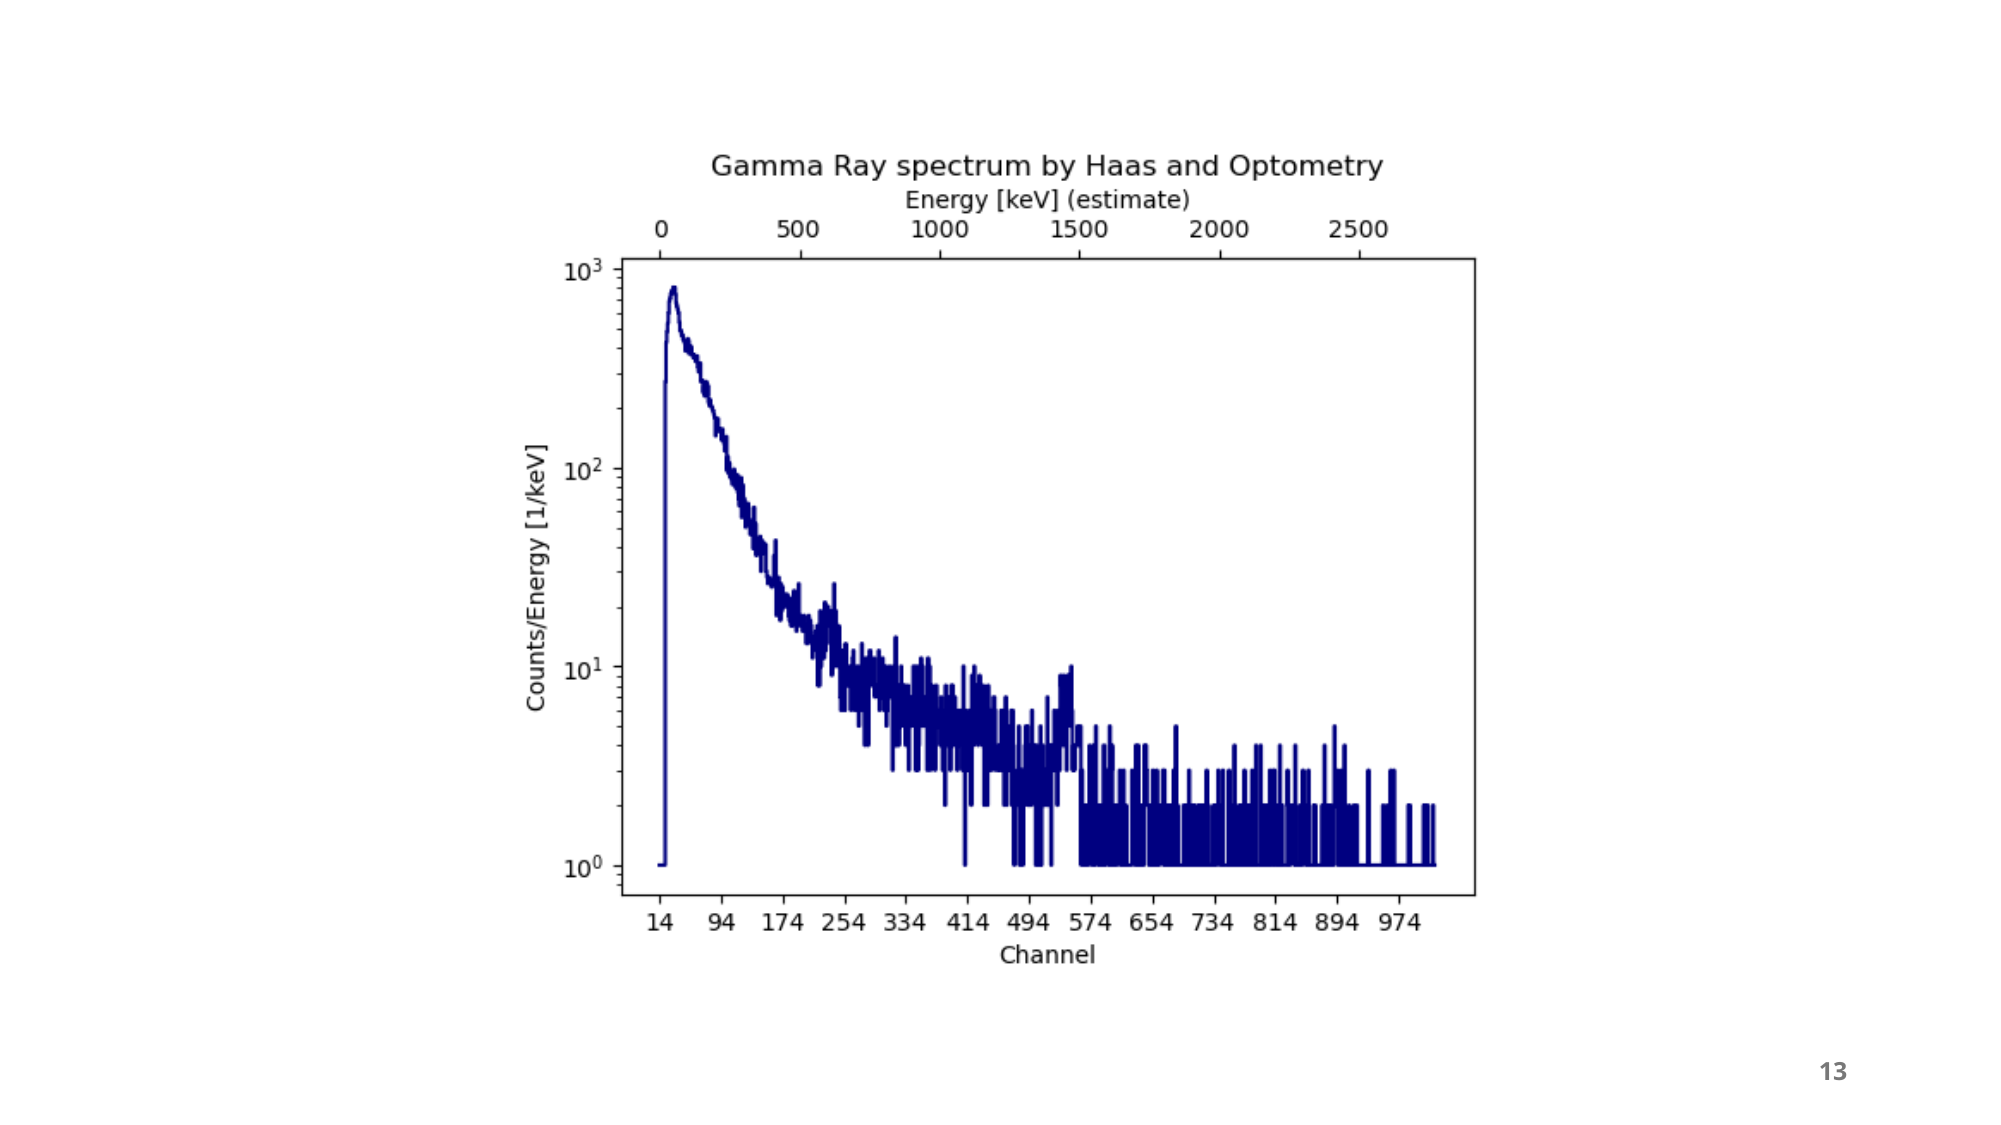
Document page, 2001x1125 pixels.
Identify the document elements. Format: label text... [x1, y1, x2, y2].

slide_number 13 [1412, 1042, 1863, 1103]
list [509, 138, 1491, 987]
